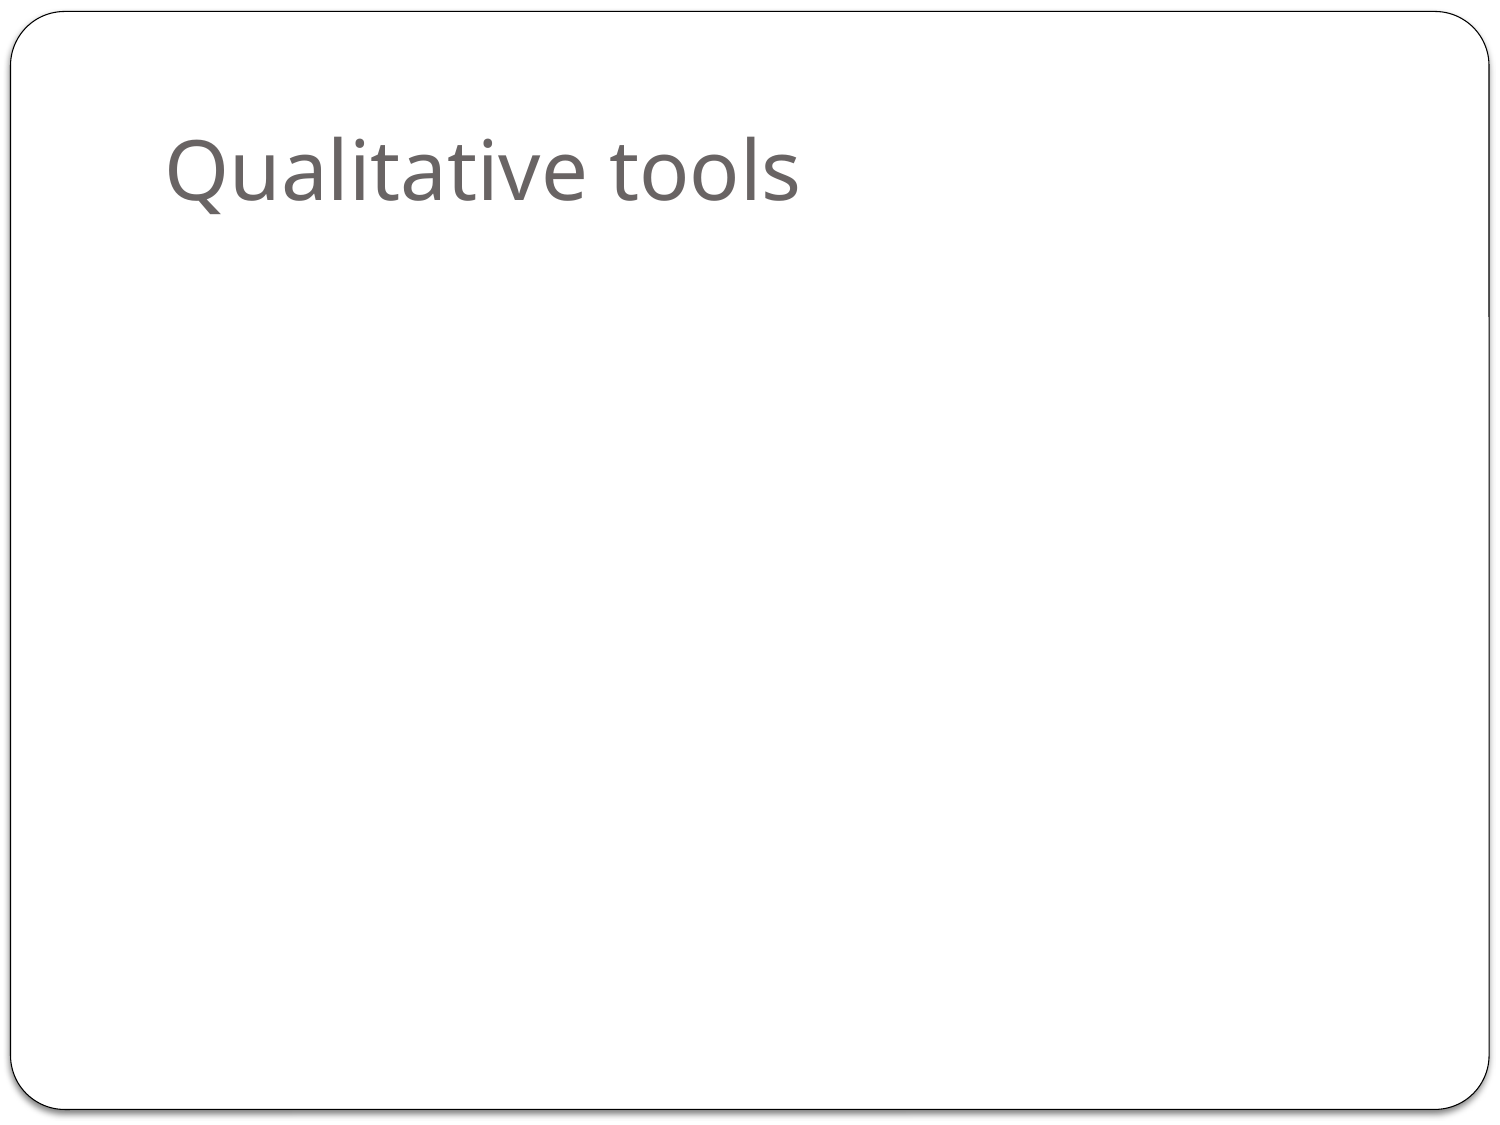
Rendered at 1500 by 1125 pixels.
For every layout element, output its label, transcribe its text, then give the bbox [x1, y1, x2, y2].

title Qualitative tools [150, 45, 1425, 233]
